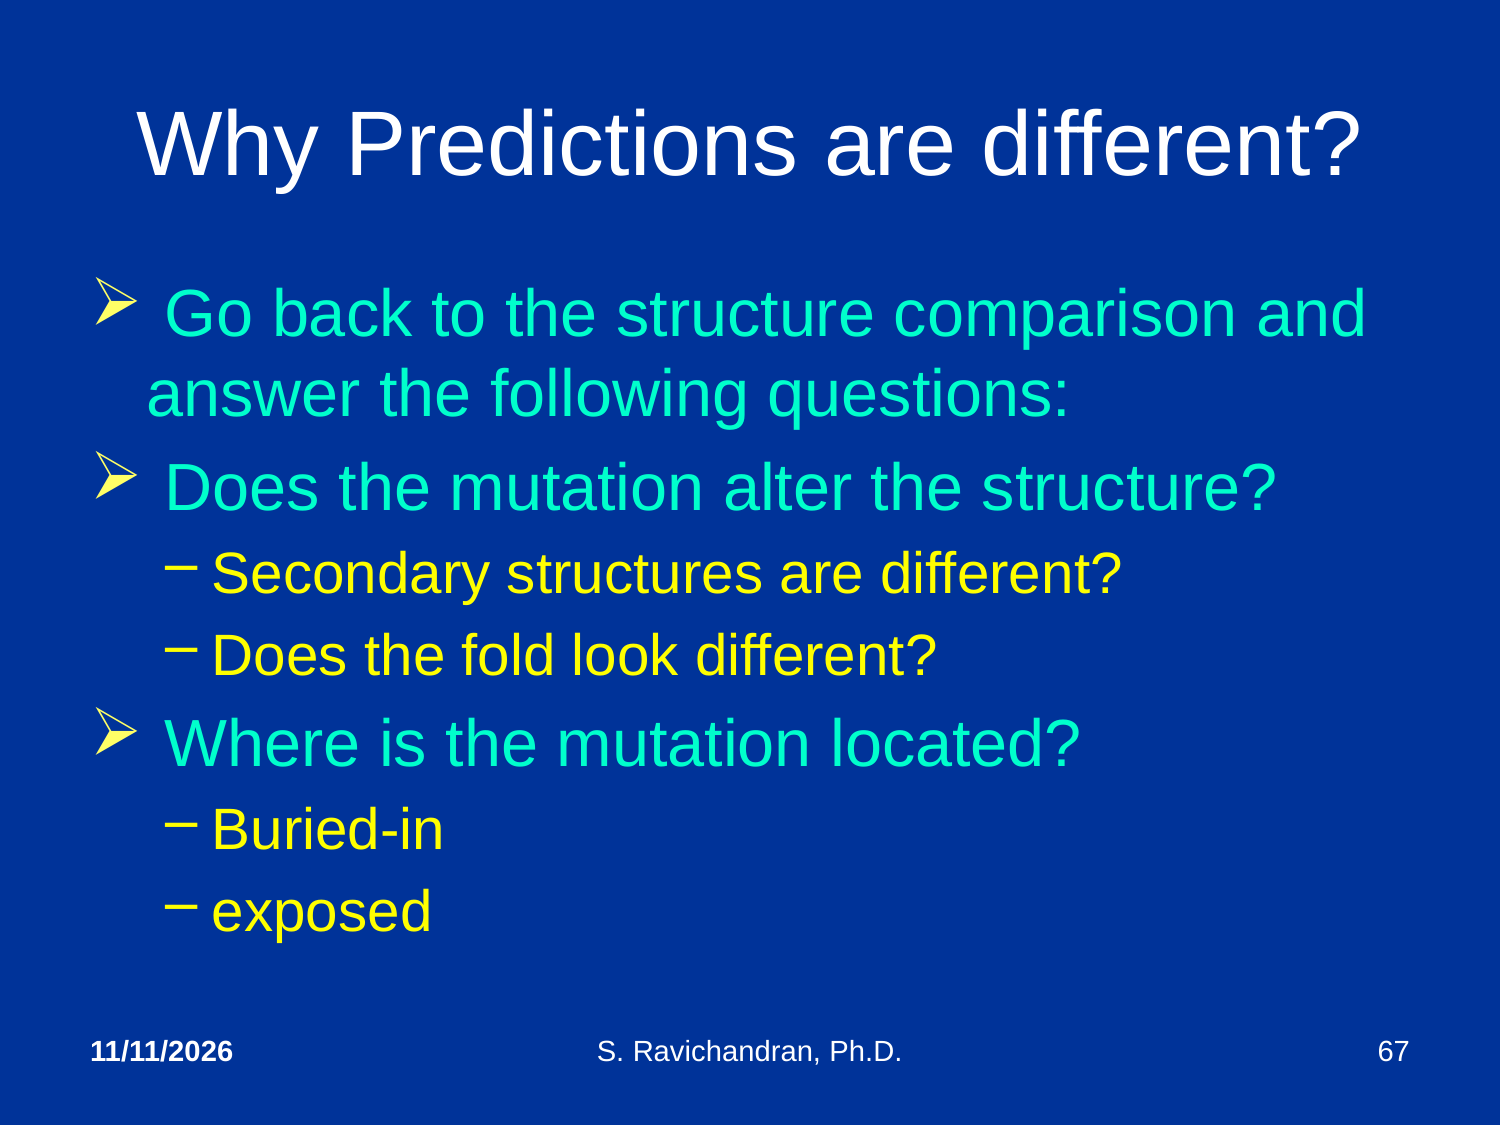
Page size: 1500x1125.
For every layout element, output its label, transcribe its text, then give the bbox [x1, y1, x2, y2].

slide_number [74, 1024, 426, 1103]
footer S. Ravichandran, Ph.D. [512, 1024, 988, 1103]
list Go back to the structure comparison and answer the following questions: Does the mutation alter the structure? Secondary structures are different? Does the fold look different? Where is the mutation located? Buried-in exposed [74, 262, 1426, 1006]
title Why Predictions are different? [74, 44, 1426, 233]
slide_number 67 [1074, 1024, 1426, 1103]
